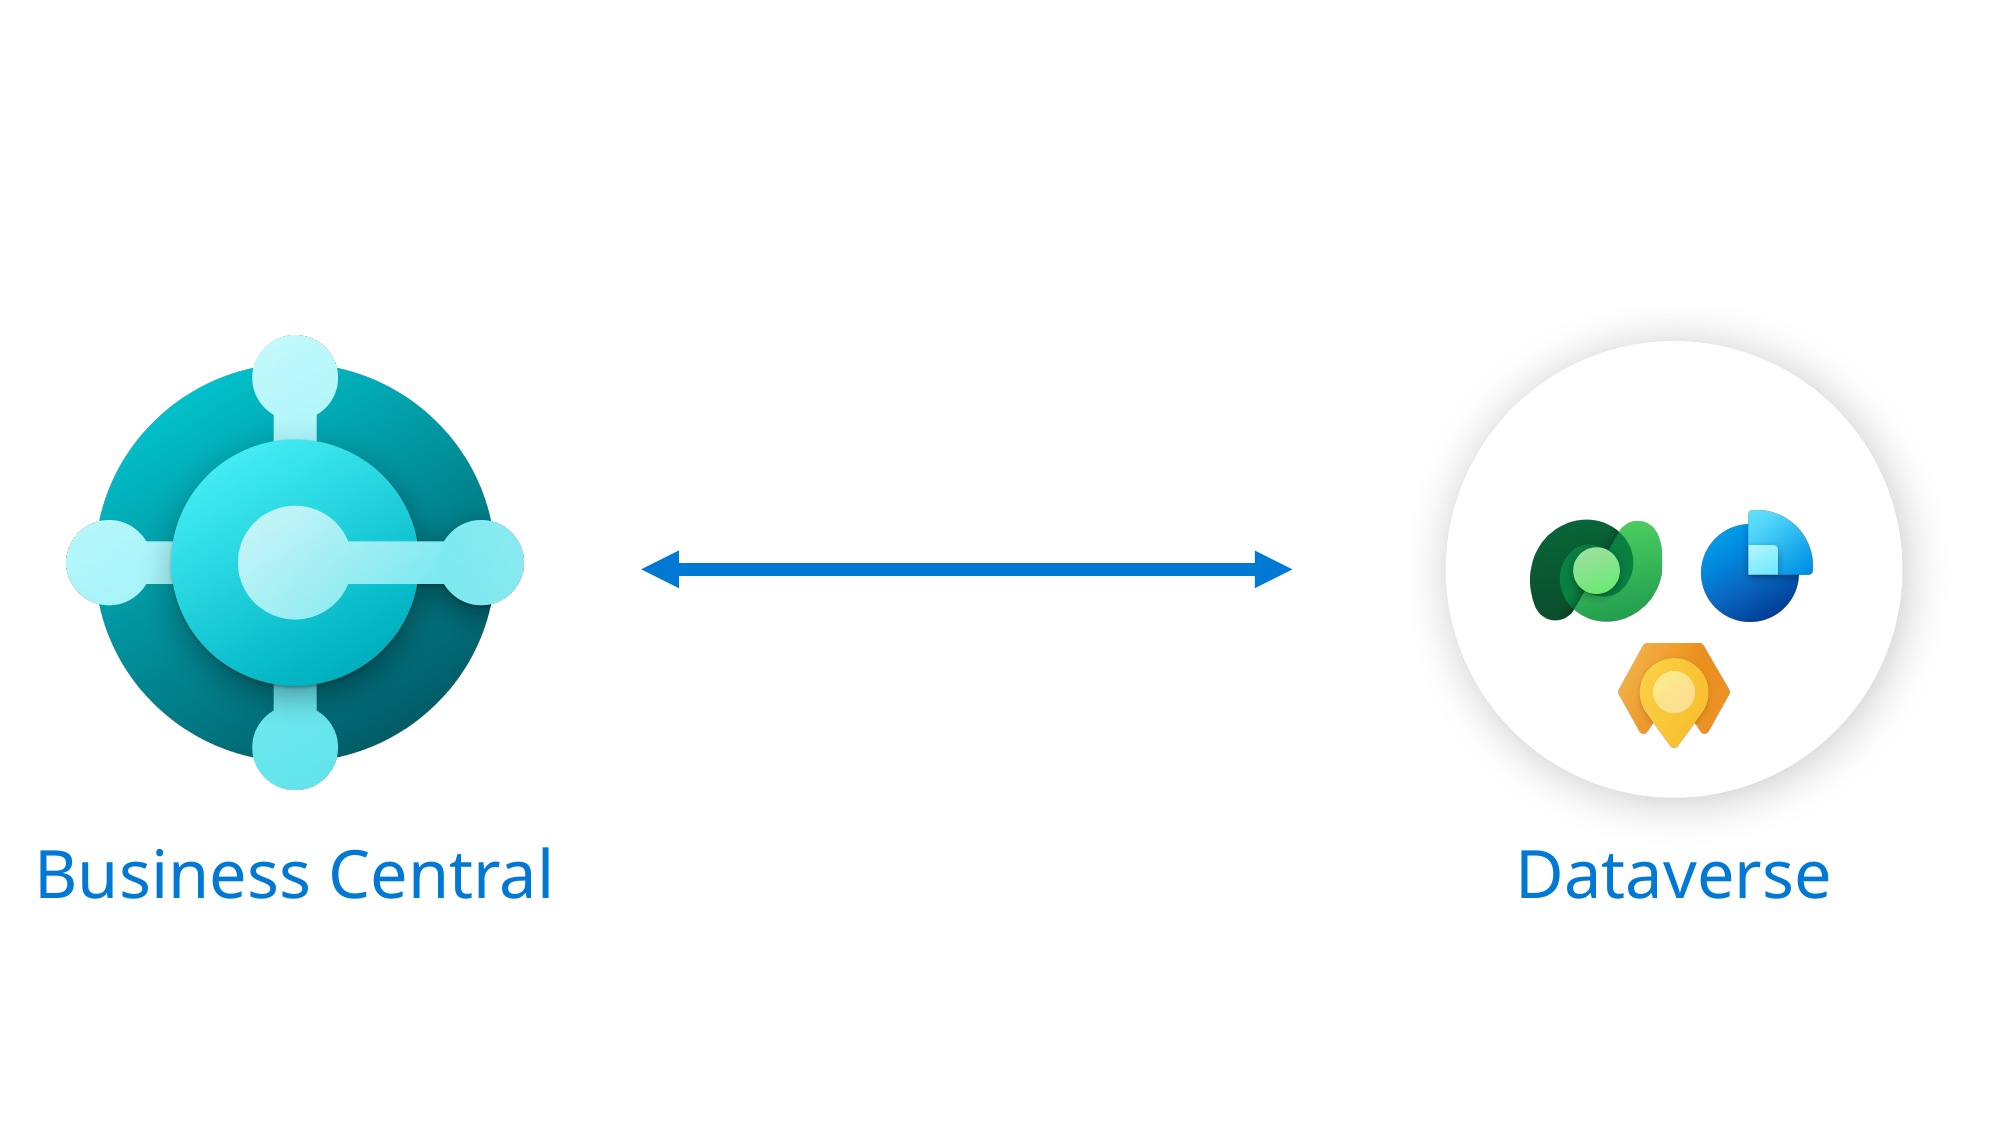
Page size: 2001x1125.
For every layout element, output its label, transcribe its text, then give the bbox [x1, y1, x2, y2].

text_box Business Central [0, 832, 66, 913]
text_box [1445, 340, 1903, 798]
picture [1618, 636, 1730, 749]
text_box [66, 334, 1991, 914]
